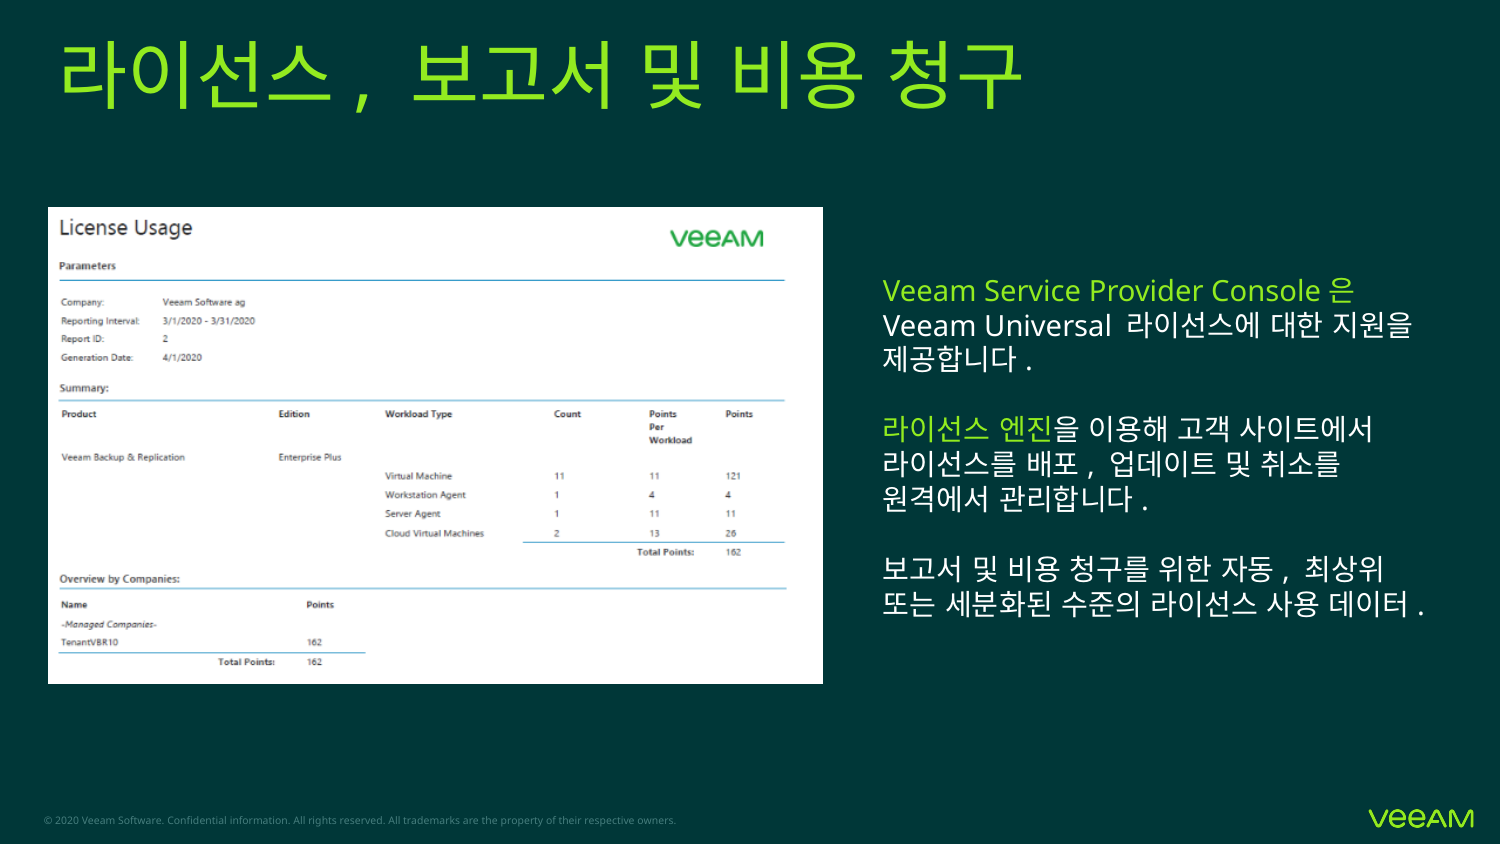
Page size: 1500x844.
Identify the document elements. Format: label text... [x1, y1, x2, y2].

text_box Veeam Service Provider Console은 Veeam Universal 라이선스에 대한 지원을 제공합니다. 라이선스 엔진을 이용해 고객 사이트에서 라이선스를 배포, 업데이트 및 취소를 원격에서 관리합니다. 보고서 및 비용 청구를 위한 자동, 최상위 또는 세분화된 수준의 라이선스 사용 데이터. [853, 209, 1452, 684]
picture [1368, 809, 1474, 828]
title 라이선스, 보고서 및 비용 청구 [59, 28, 1432, 119]
picture [47, 207, 823, 685]
